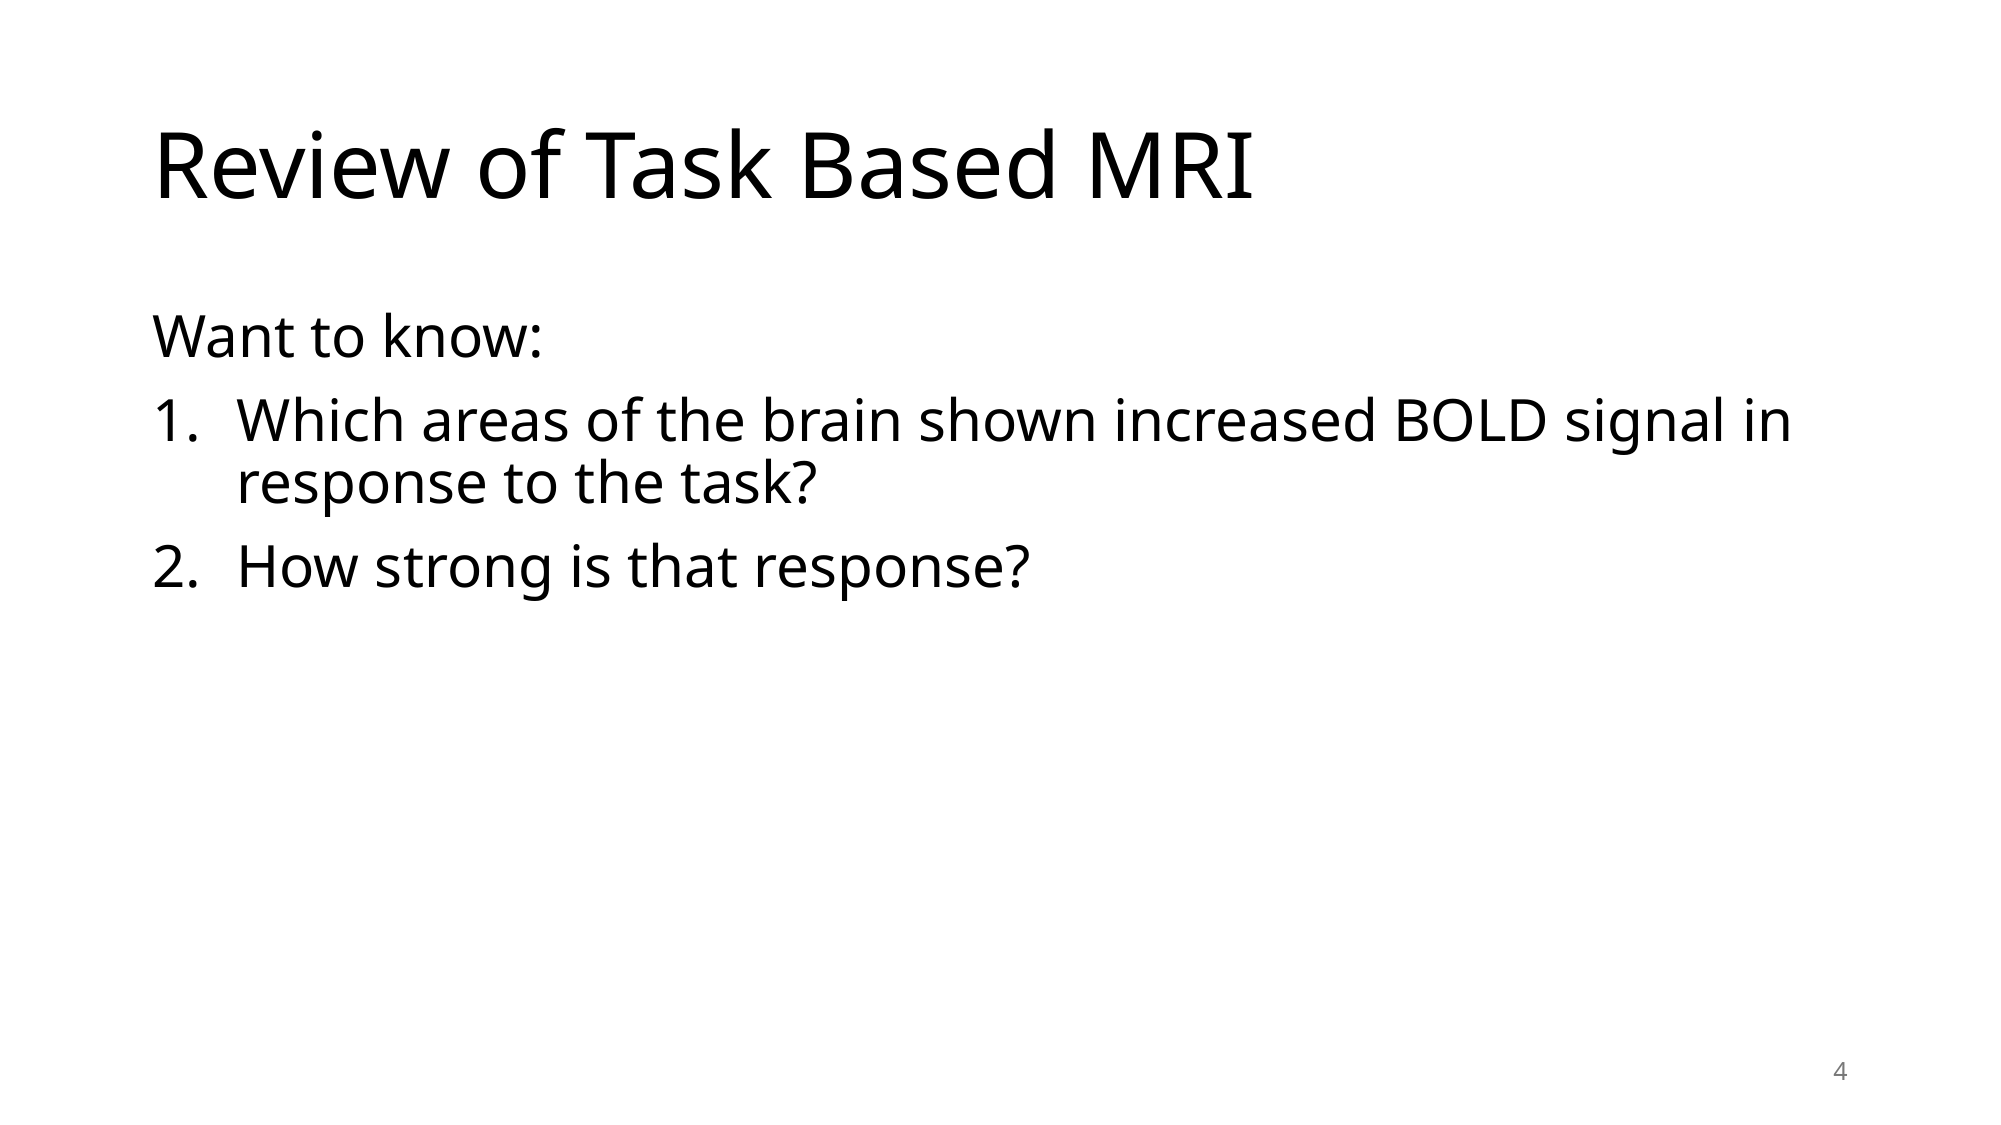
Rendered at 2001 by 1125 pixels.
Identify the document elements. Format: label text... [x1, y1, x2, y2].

list Want to know: Which areas of the brain shown increased BOLD signal in response to the task? How strong is that response? [137, 299, 1863, 1014]
title Review of Task Based MRI [137, 59, 1863, 278]
slide_number 4 [1412, 1042, 1863, 1103]
